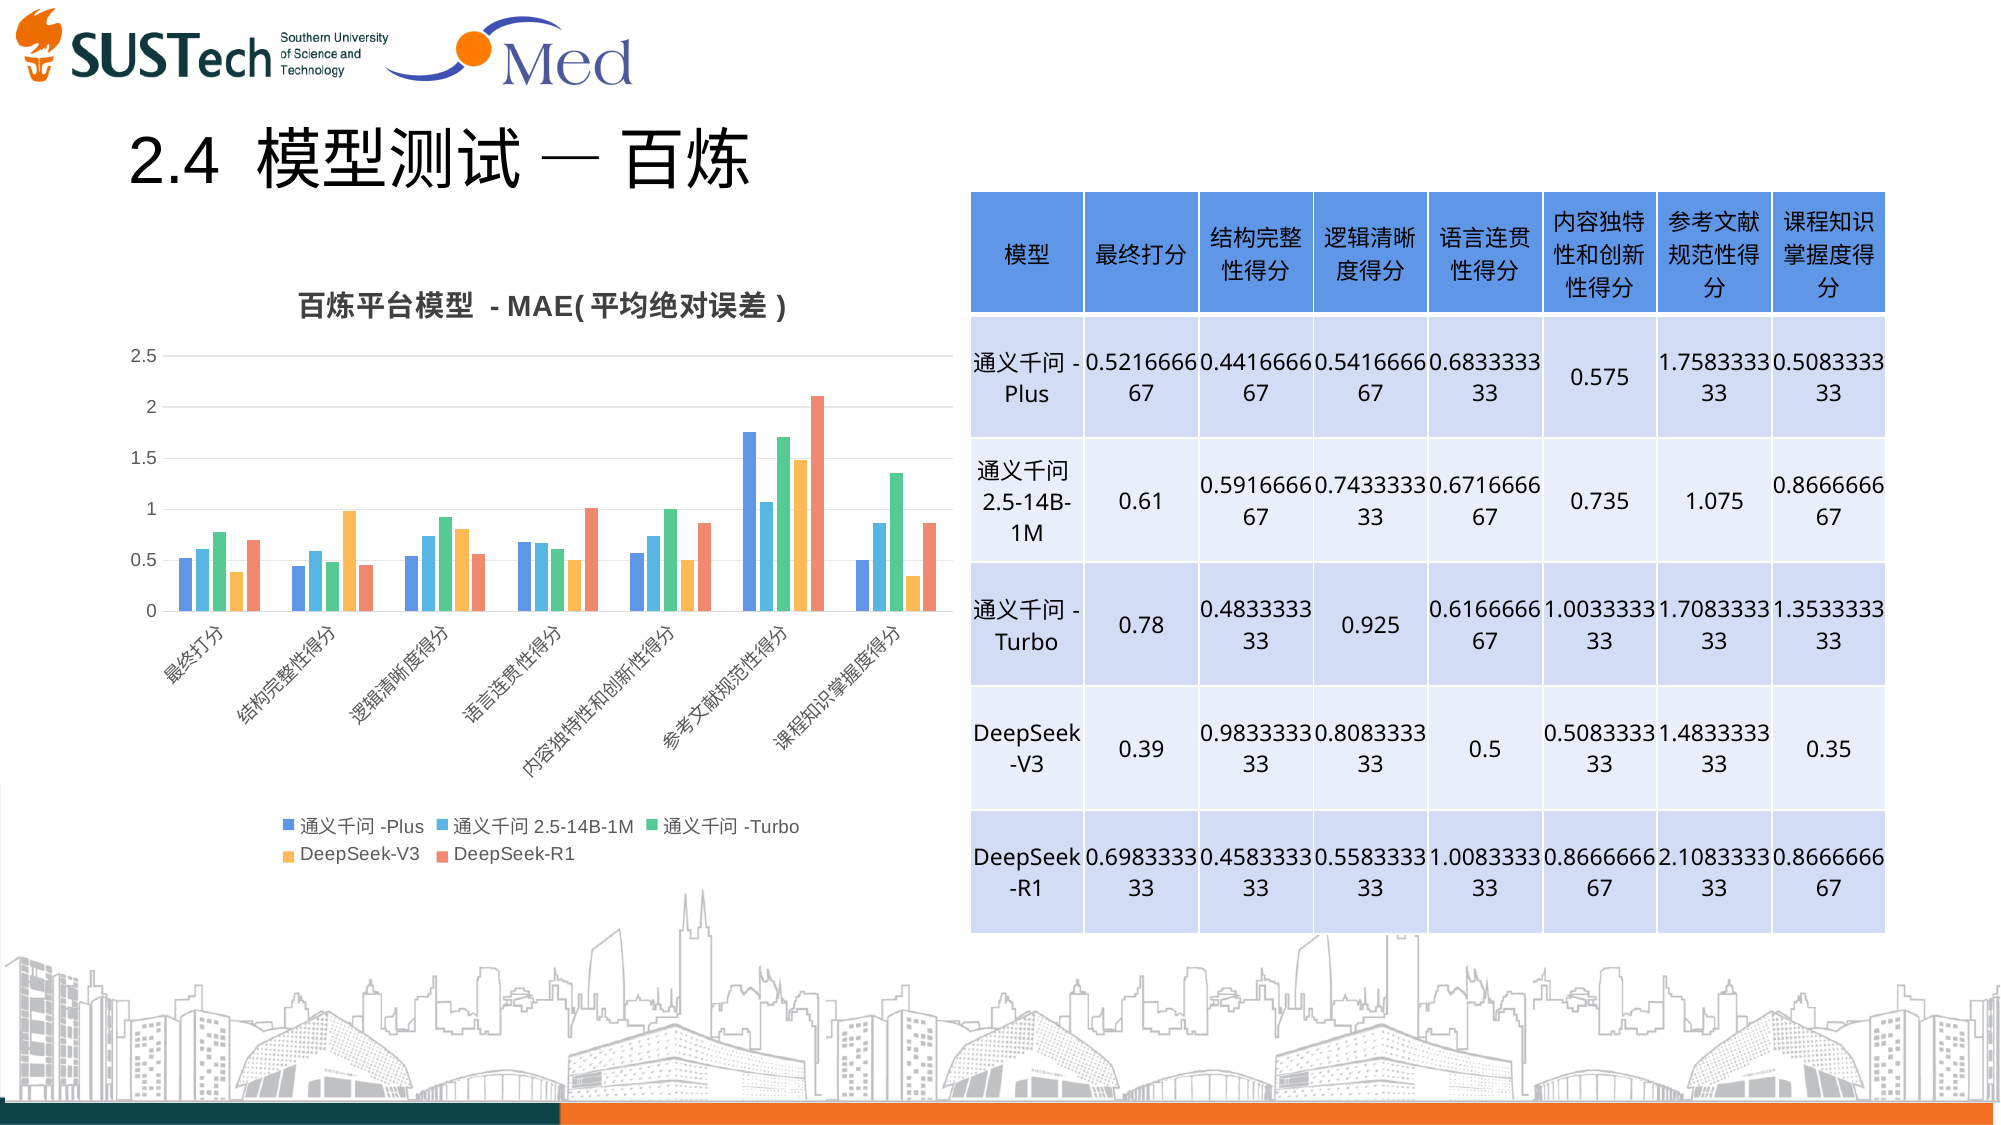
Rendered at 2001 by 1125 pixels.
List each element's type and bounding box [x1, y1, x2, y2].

chart [113, 252, 970, 872]
text_box [0, 0, 2000, 1125]
picture [385, 0, 640, 177]
